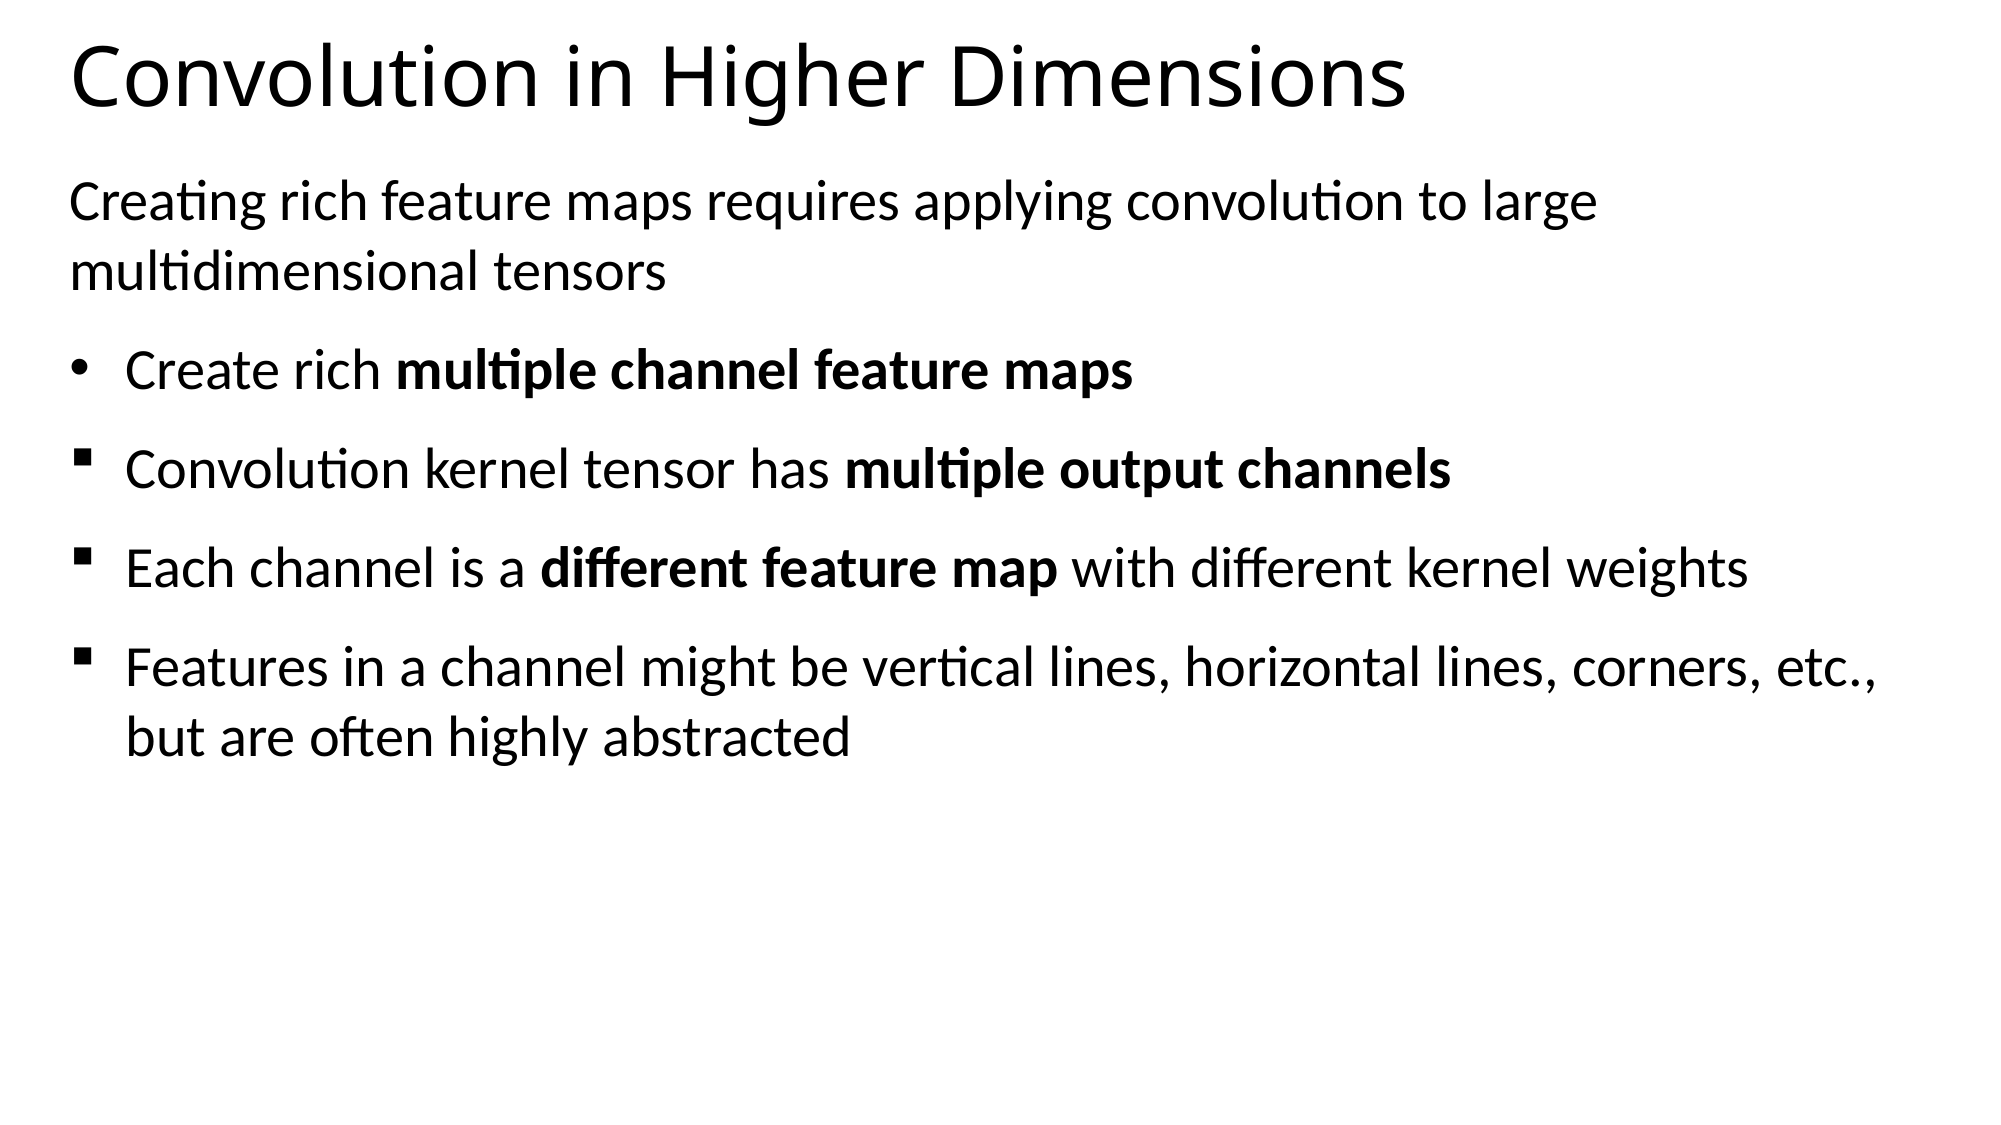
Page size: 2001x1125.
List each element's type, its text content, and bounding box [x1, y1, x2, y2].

list Creating rich feature maps requires applying convolution to large multidimensional tensors Create rich multiple channel feature maps Convolution kernel tensor has multiple output channels Each channel is a different feature map with different kernel weights Features in a channel might be vertical lines, horizontal lines, corners, etc., but are often highly abstracted [54, 154, 1946, 1061]
title Convolution in Higher Dimensions [54, 34, 1966, 146]
